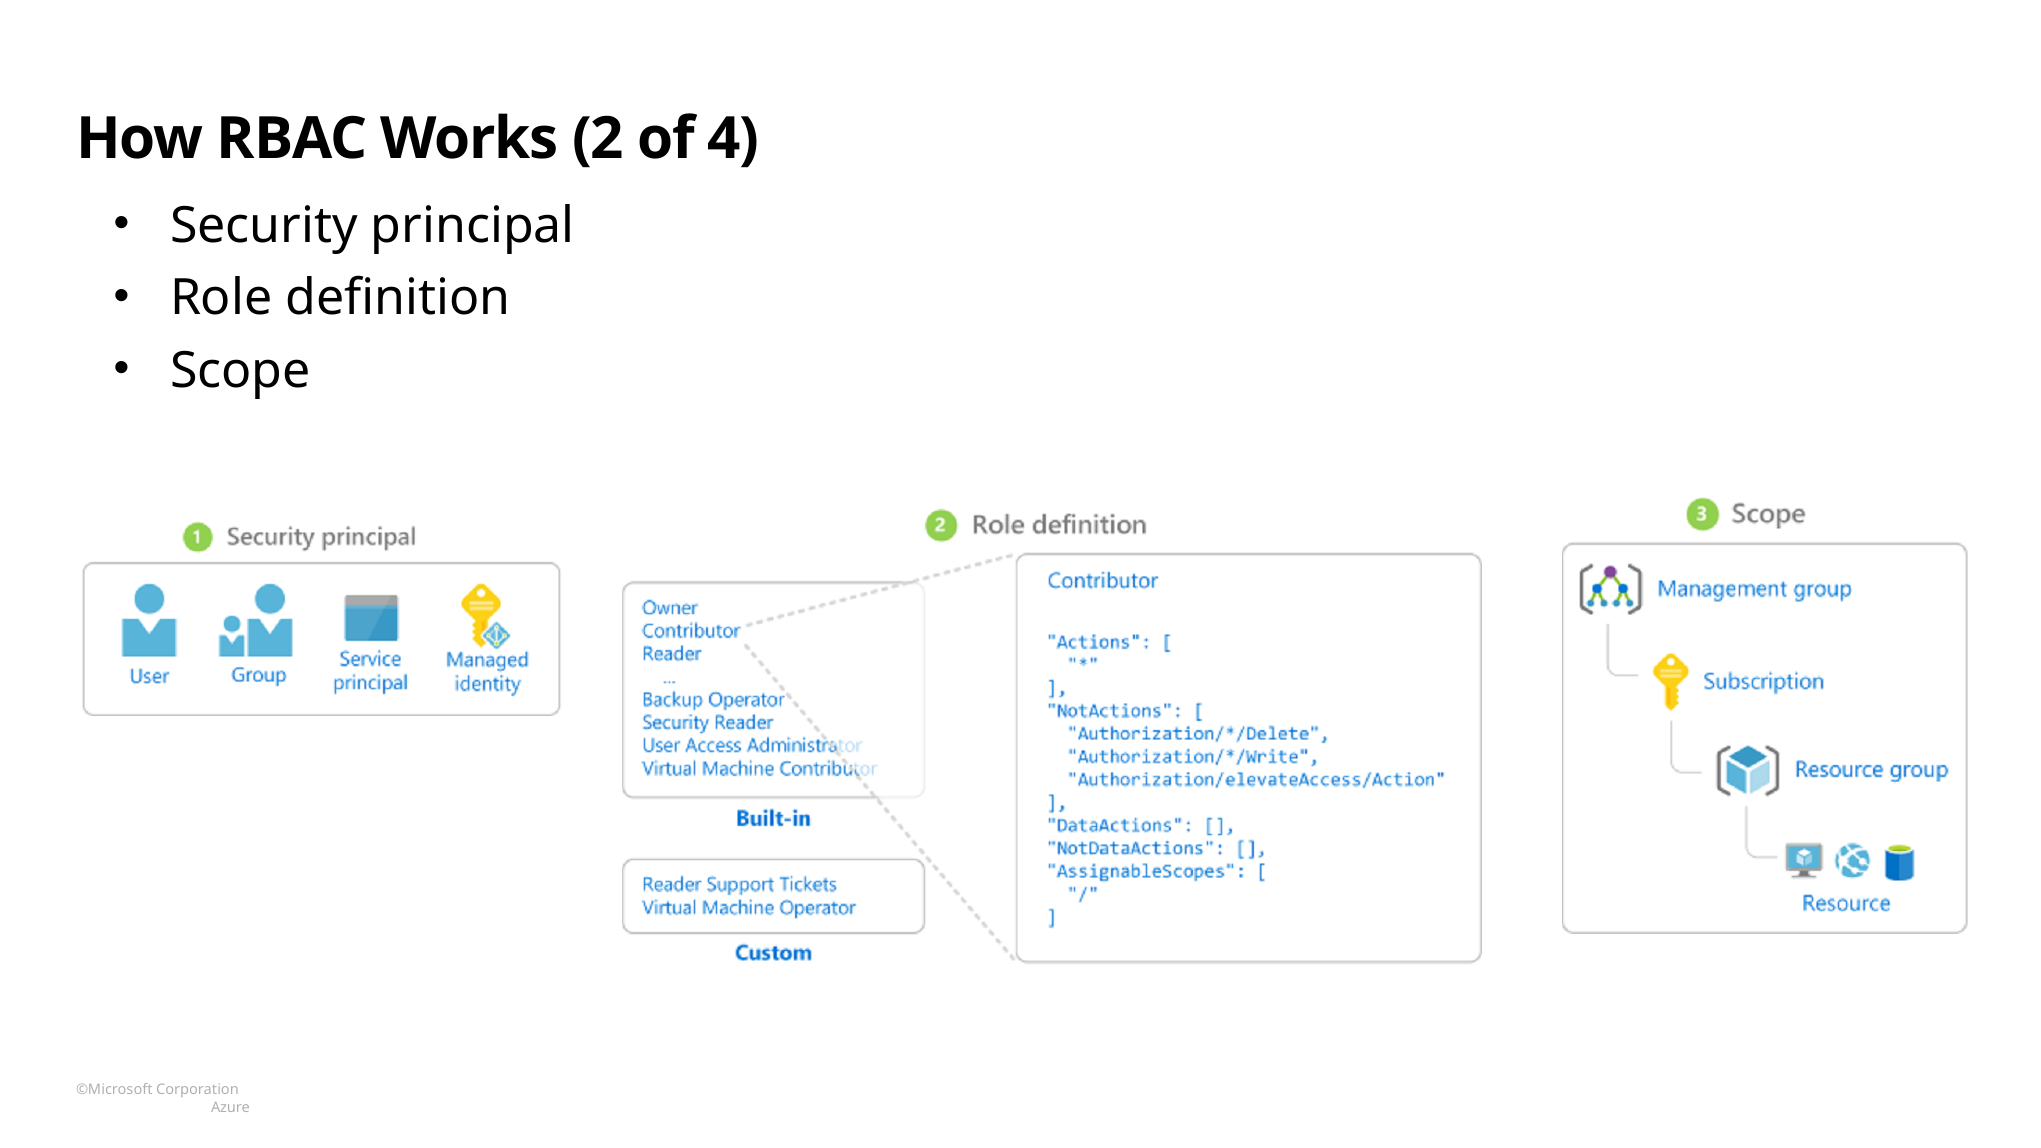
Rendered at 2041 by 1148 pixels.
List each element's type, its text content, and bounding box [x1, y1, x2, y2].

title How RBAC Works (2 of 4) [76, 103, 1969, 172]
picture [611, 490, 1491, 979]
list Security principal Role definition Scope [76, 192, 1647, 564]
picture [66, 506, 576, 729]
picture [1550, 490, 1981, 950]
